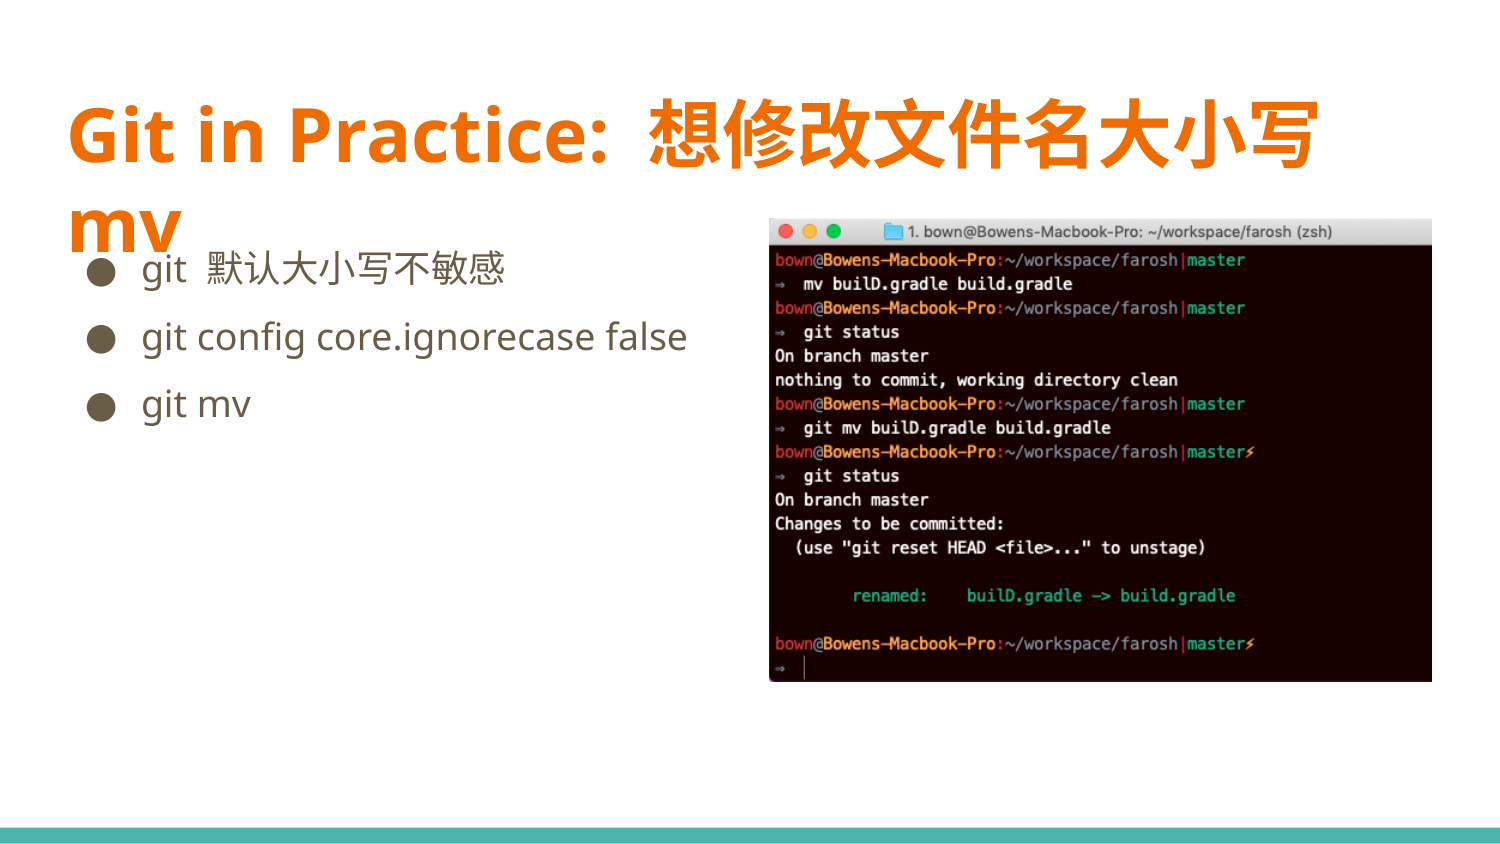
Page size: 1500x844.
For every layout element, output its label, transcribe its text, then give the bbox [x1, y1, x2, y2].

picture [768, 217, 1432, 682]
title Git in Practice: 想修改文件名大小写 mv [51, 72, 1449, 189]
list git 默认大小写不敏感 git config core.ignorecase false git mv [51, 207, 750, 750]
